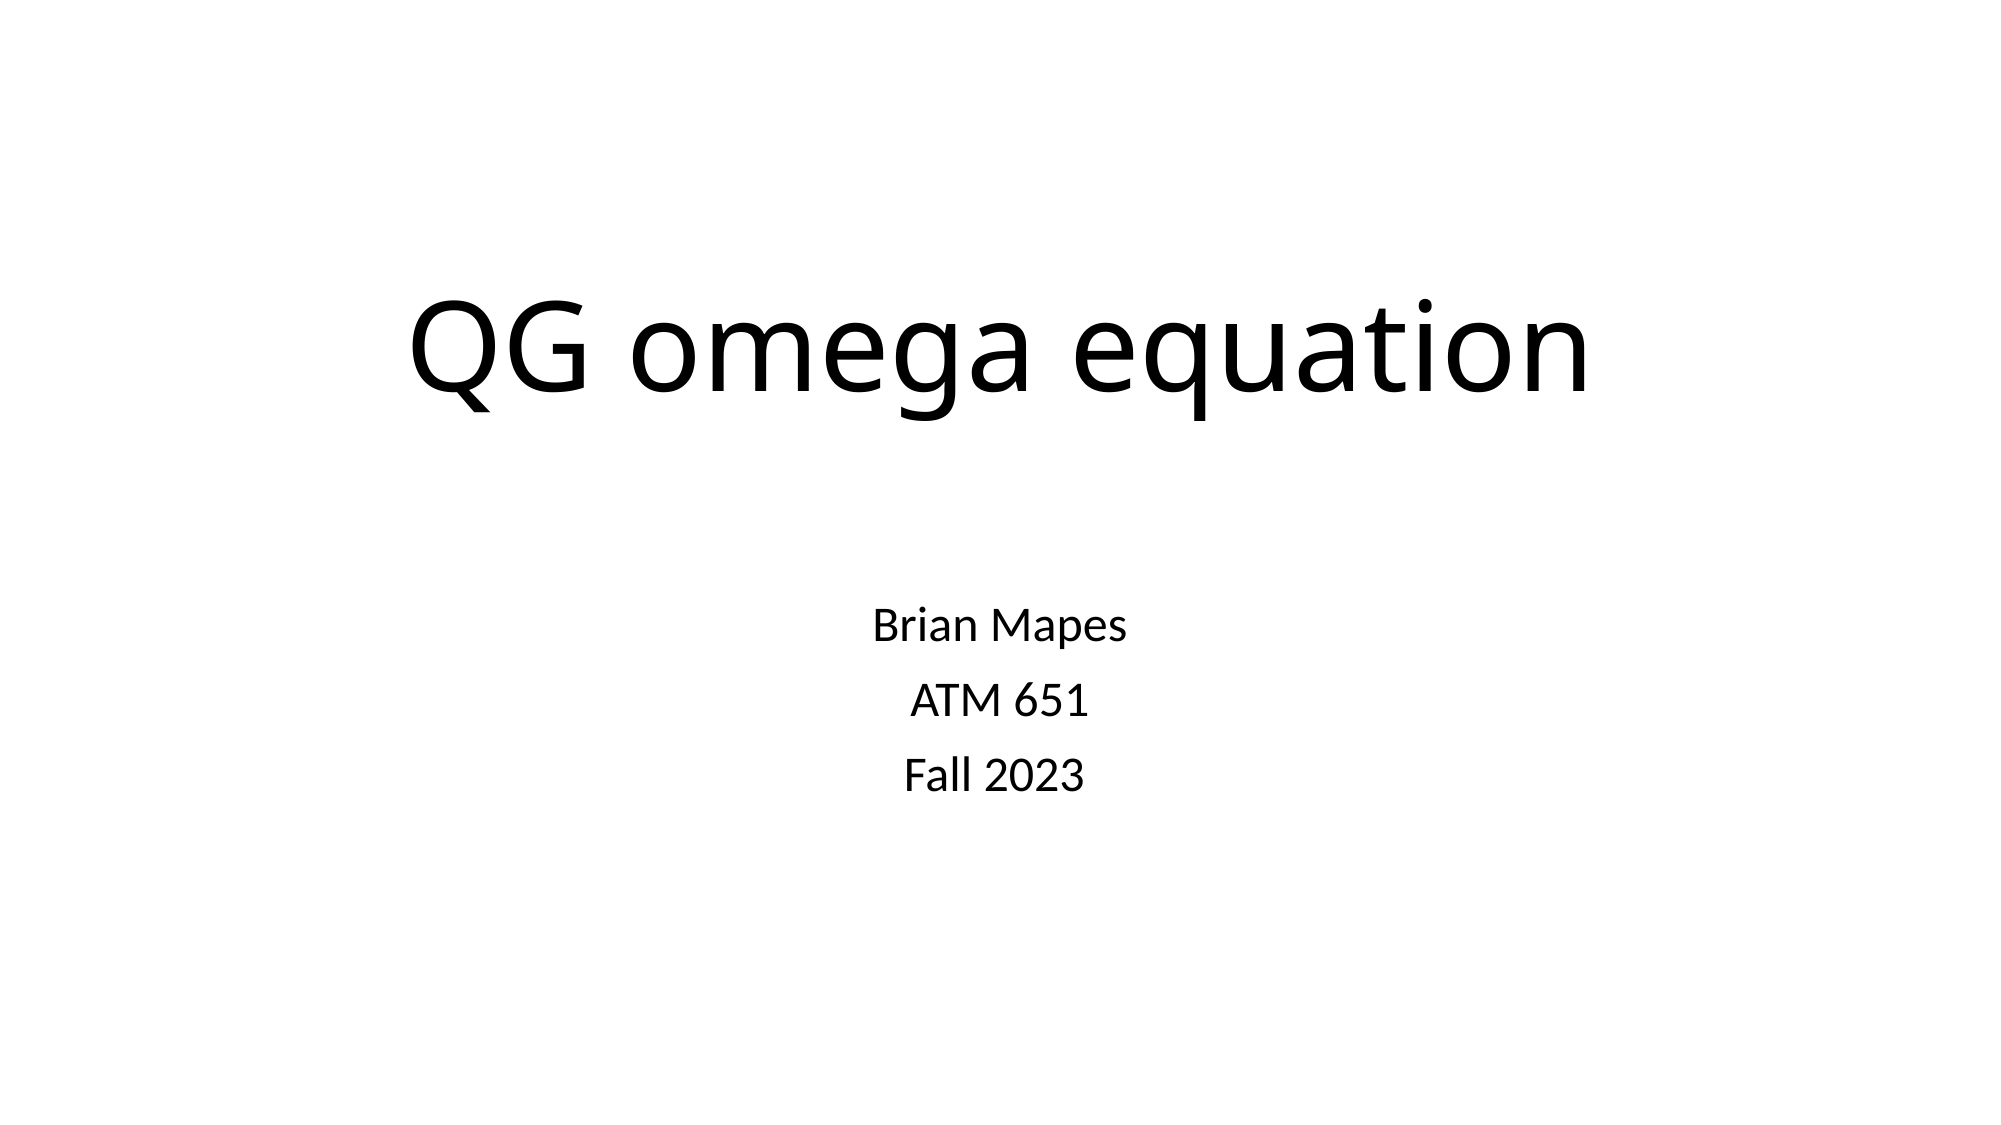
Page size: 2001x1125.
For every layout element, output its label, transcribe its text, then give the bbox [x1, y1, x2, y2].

subtitle Brian Mapes ATM 651 Fall 2023 [249, 590, 1750, 863]
title QG omega equation [249, 184, 1750, 576]
